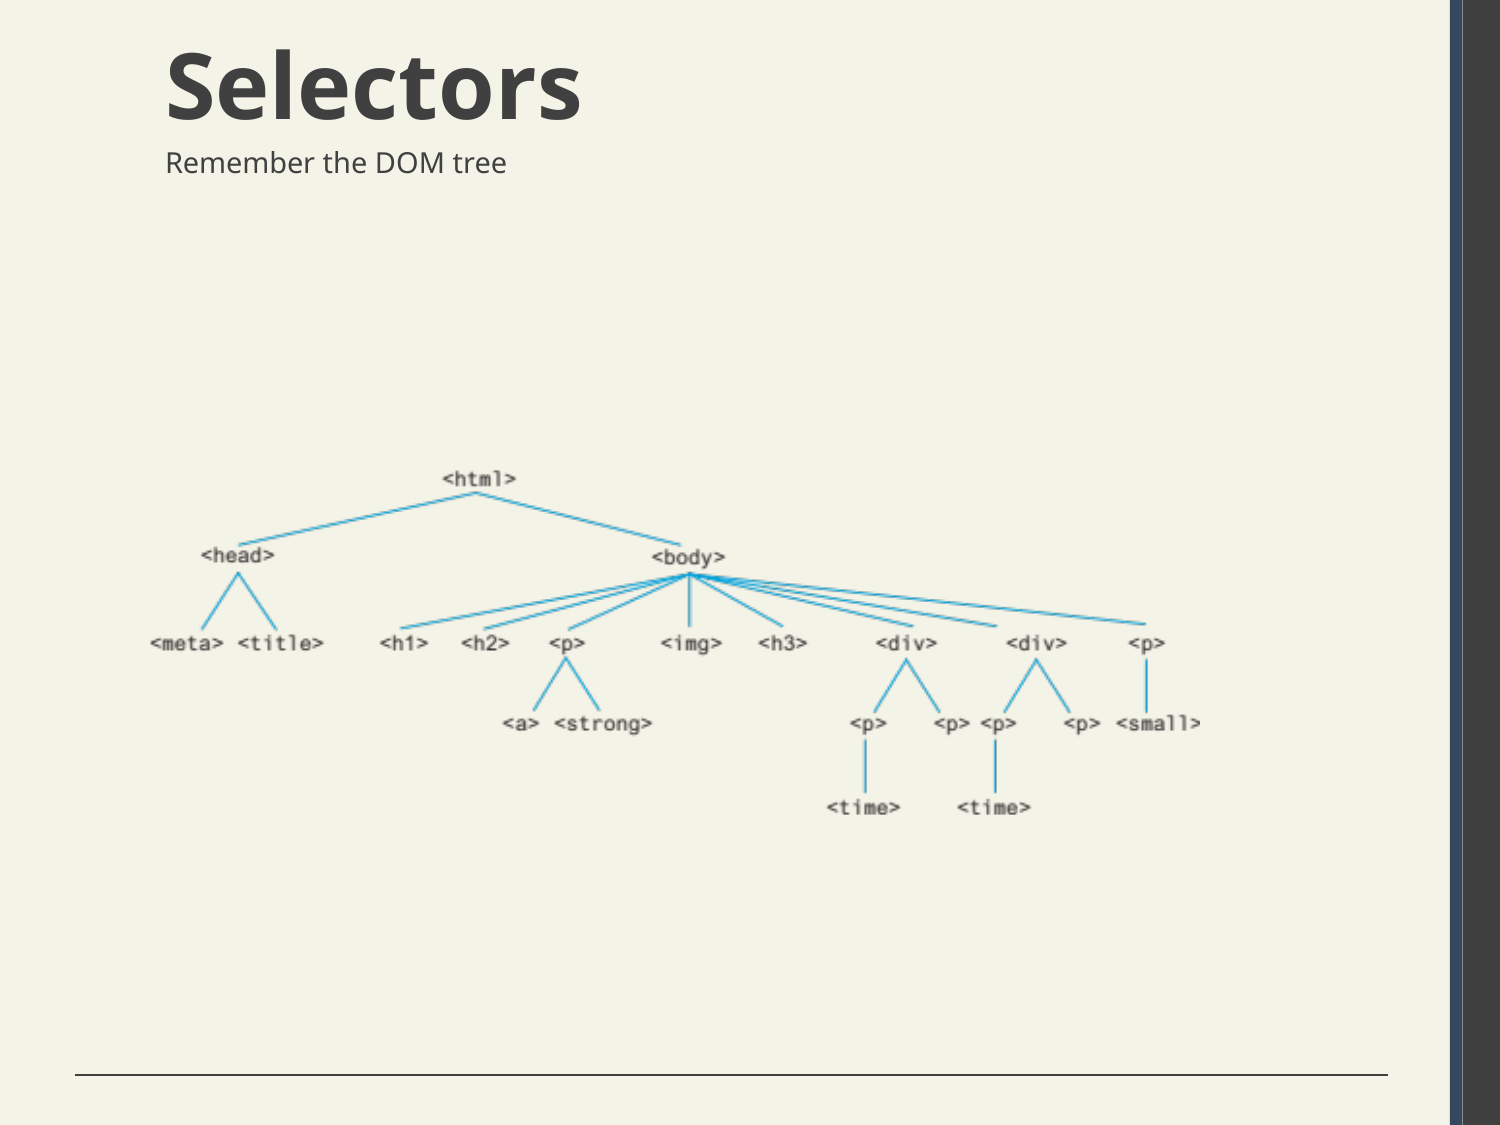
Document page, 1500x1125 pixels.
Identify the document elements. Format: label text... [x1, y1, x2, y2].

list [149, 269, 1201, 1013]
title Selectors [150, 20, 1425, 188]
list Remember the DOM tree [150, 137, 1200, 188]
